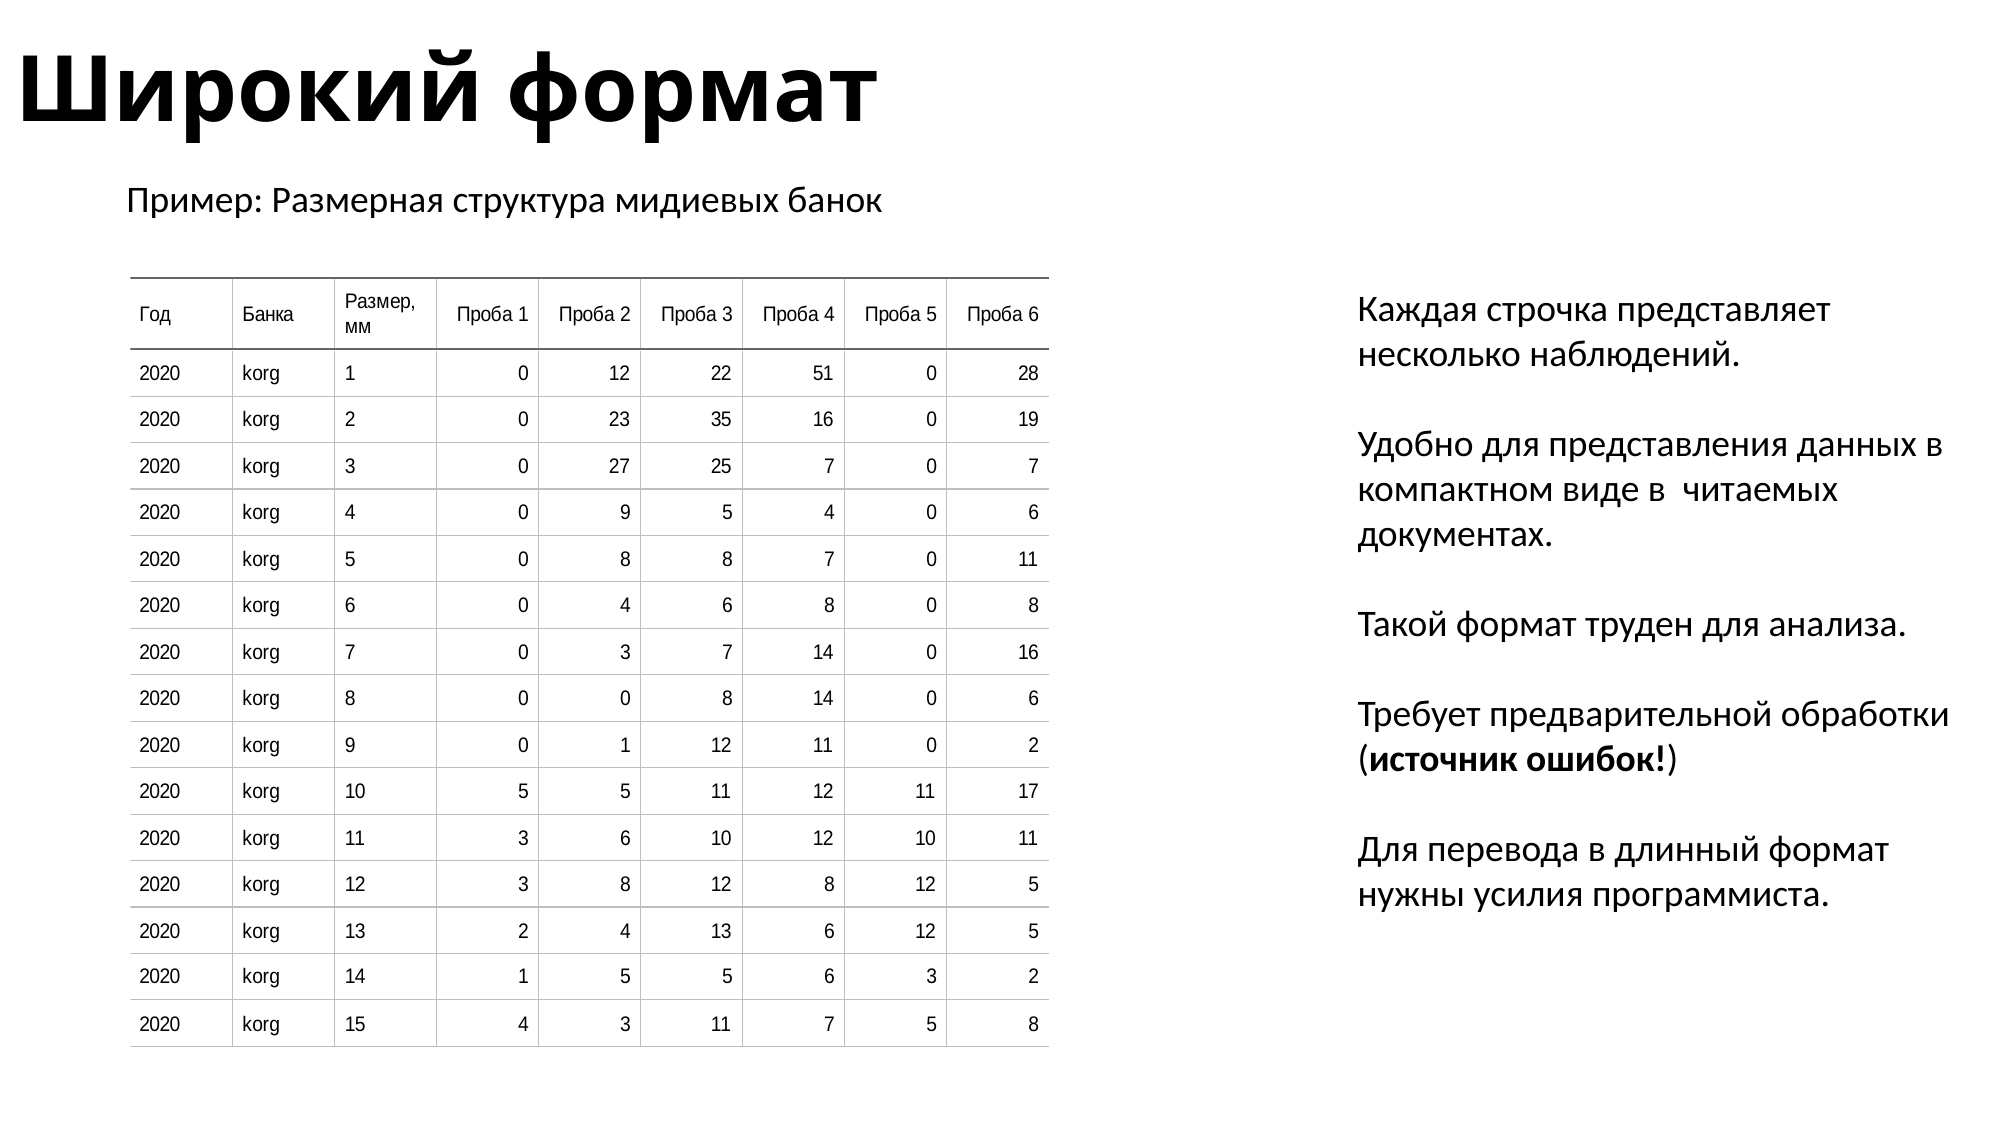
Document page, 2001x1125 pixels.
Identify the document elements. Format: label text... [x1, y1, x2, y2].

text_box Пример: Размерная структура мидиевых банок [111, 167, 1212, 228]
title Широкий формат [0, 0, 1725, 184]
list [130, 276, 1246, 1125]
text_box Каждая строчка представляет несколько наблюдений. Удобно для представления данных в компактном виде в читаемых документах. Такой формат труден для анализа. Требует предварительной обработки (источник ошибок!) Для перевода в длинный формат нужны усилия программиста. [1342, 276, 1985, 922]
